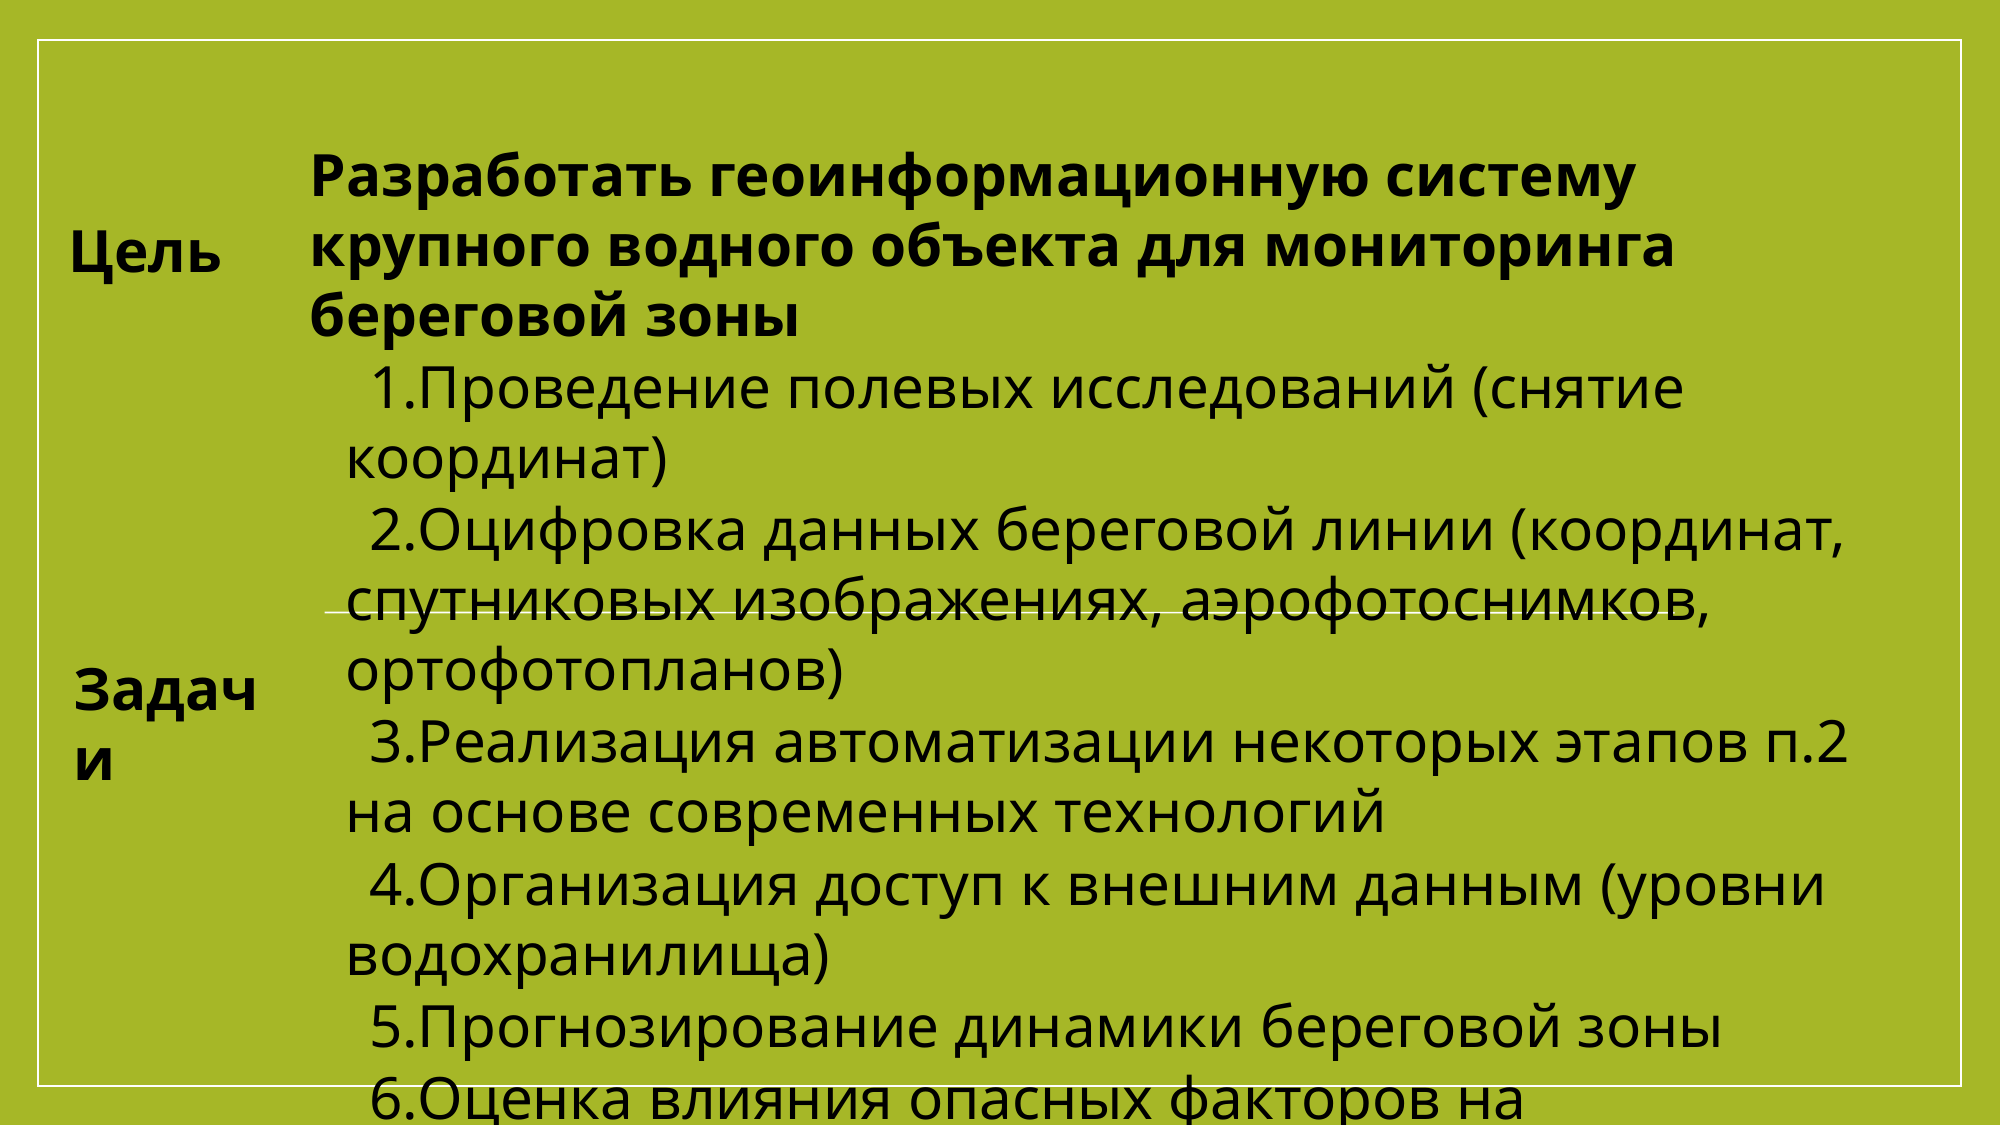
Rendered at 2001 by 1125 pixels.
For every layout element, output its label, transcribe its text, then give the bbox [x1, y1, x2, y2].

text_box Цель [54, 206, 281, 292]
text_box Разработать геоинформационную систему крупного водного объекта для мониторинга береговой зоны Проведение полевых исследований (снятие координат) Оцифровка данных береговой линии (координат, спутниковых изображениях, аэрофотоснимков, ортофотопланов) Реализация автоматизации некоторых этапов п.2 на основе современных технологий Организация доступ к внешним данным (уровни водохранилища) Прогнозирование динамики береговой зоны Оценка влияния опасных факторов на технические и социальные объекты в береговой зоне [295, 130, 1880, 1125]
text_box Задачи [59, 644, 286, 800]
